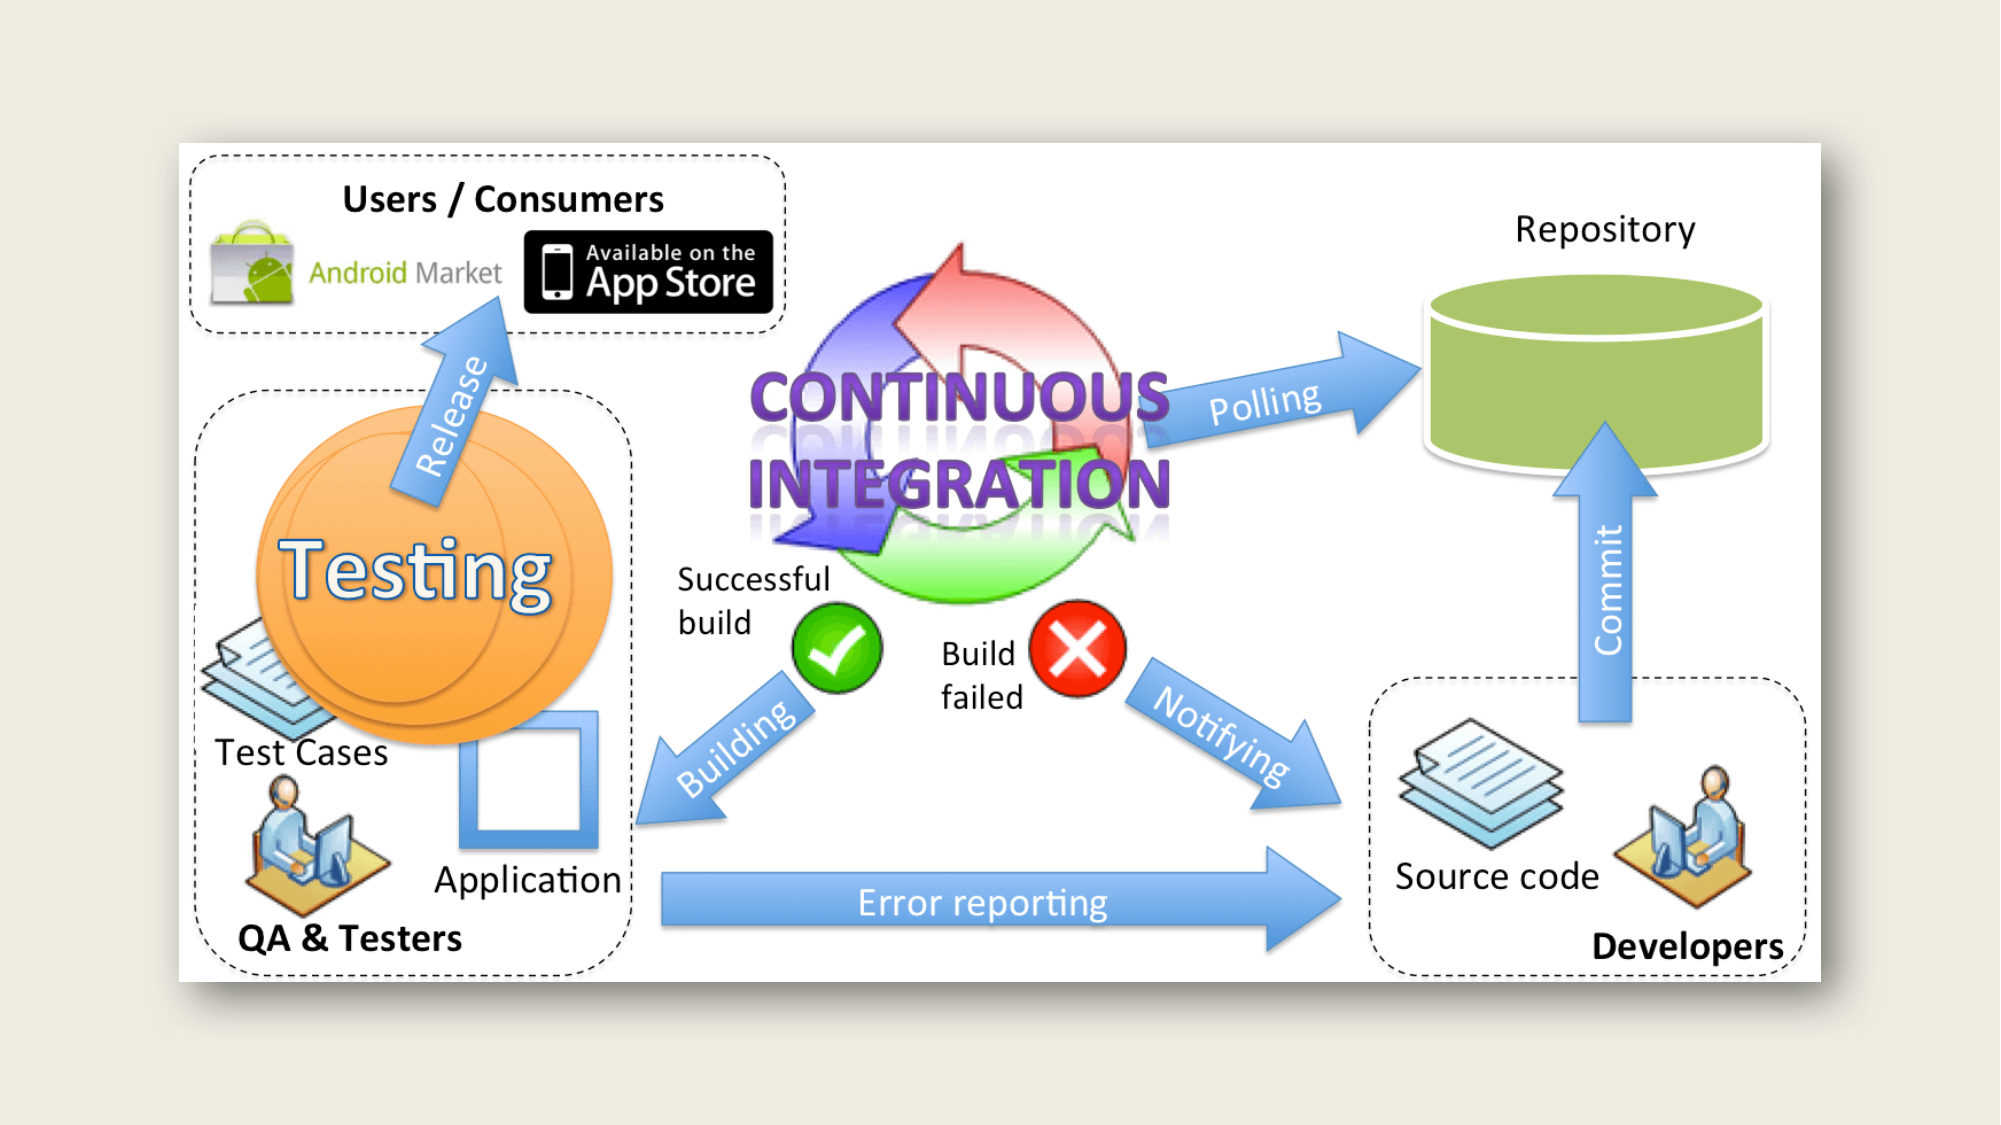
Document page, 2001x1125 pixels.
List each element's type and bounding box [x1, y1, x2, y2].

picture [179, 143, 1821, 982]
